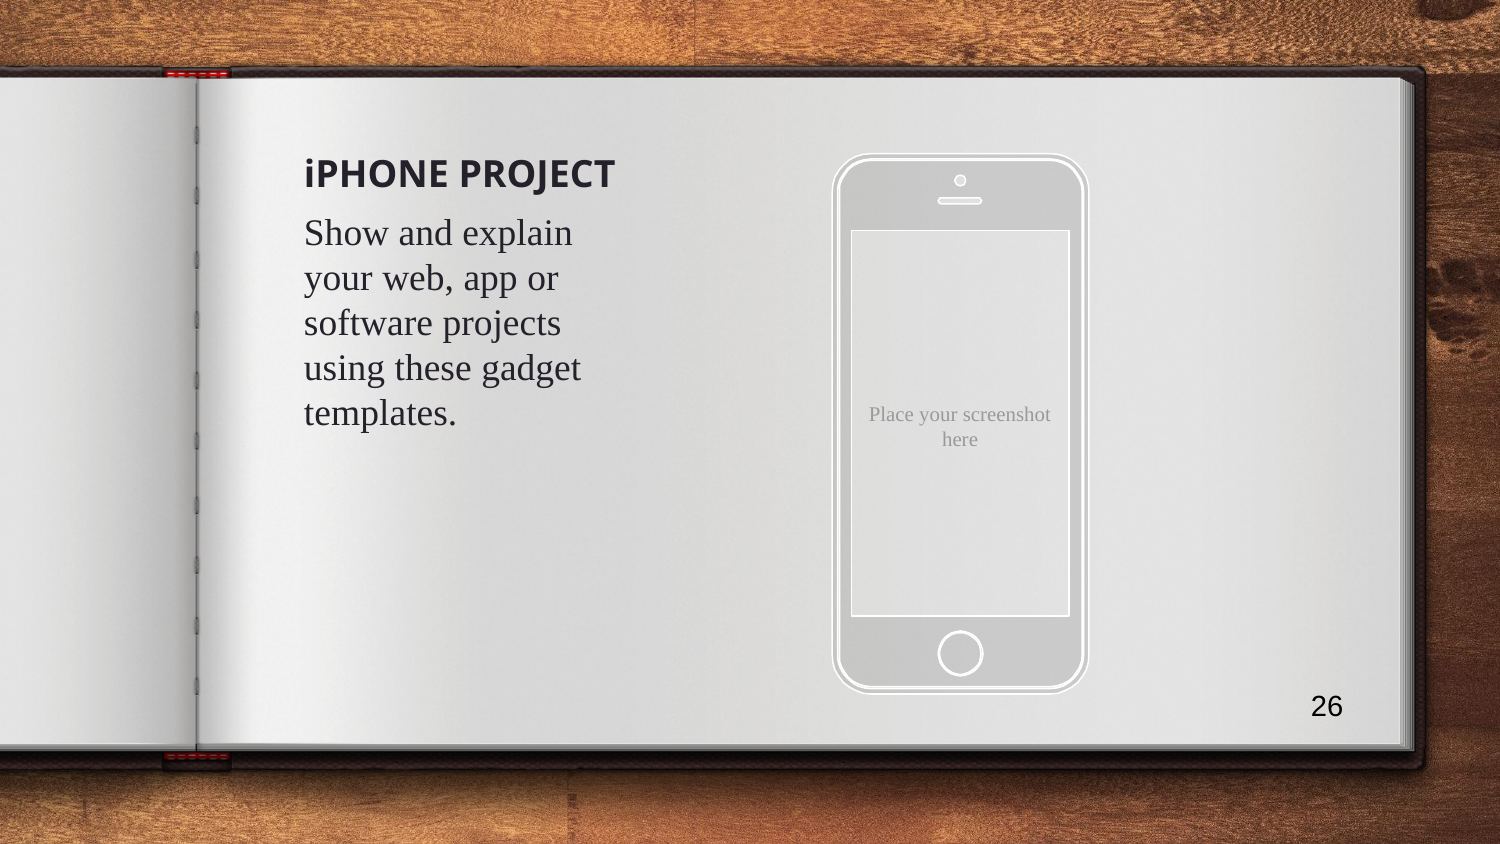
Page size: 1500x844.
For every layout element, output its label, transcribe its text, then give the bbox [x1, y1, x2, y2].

slide_number 26 [1295, 672, 1386, 737]
picture [0, 0, 1500, 844]
text_box [832, 153, 1089, 695]
text_box Place your screenshot here [850, 231, 1070, 619]
list iPHONE PROJECT Show and explain your web, app or software projects using these gadget templates. [288, 135, 646, 511]
